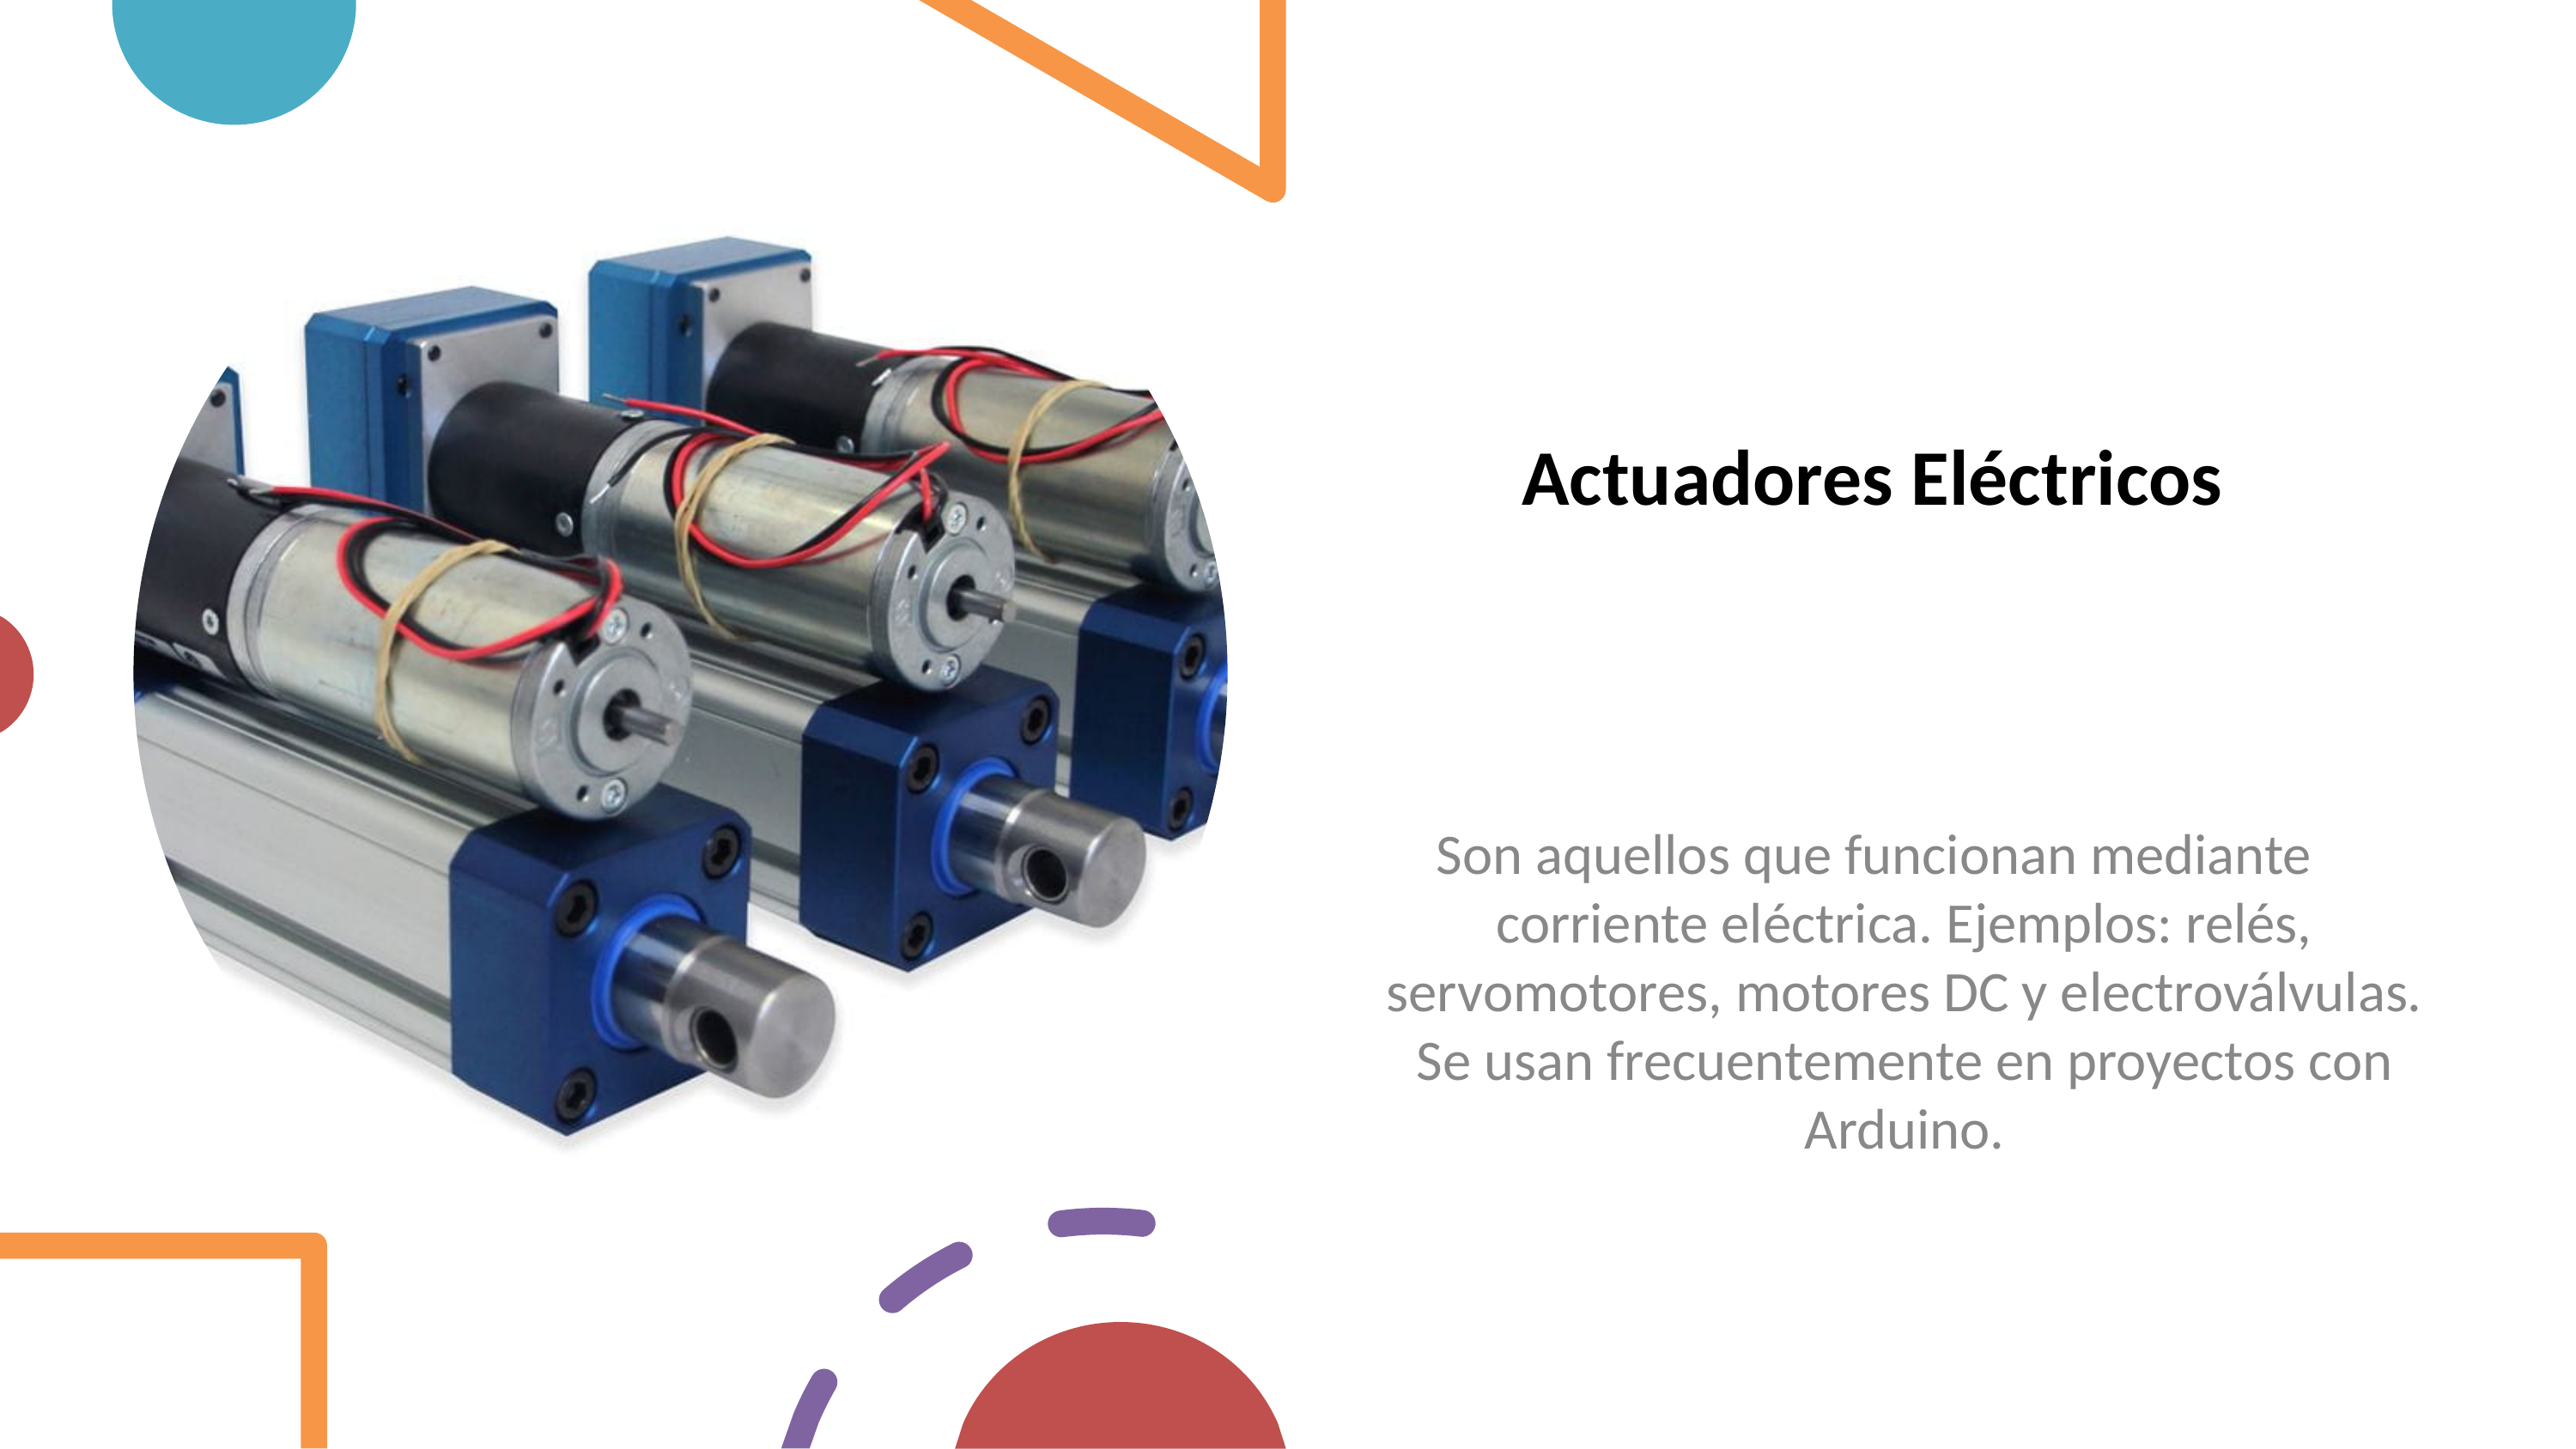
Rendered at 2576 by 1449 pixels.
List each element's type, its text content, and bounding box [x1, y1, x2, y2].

text_box [0, 1232, 327, 1449]
text_box [0, 0, 2576, 1449]
text_box [110, 0, 358, 124]
text_box [781, 1368, 838, 1449]
title Actuadores Eléctricos [1309, 156, 2436, 791]
text_box [1231, 0, 1286, 203]
text_box [919, 0, 1187, 124]
text_box [878, 1241, 973, 1313]
subtitle Son aquellos que funcionan mediante corriente eléctrica. Ejemplos: relés, servomotores, motores DC y electroválvulas. Se usan frecuentemente en proyectos con Arduino. [1309, 809, 2436, 1273]
picture [133, 126, 1228, 1221]
text_box [0, 614, 36, 735]
text_box [1048, 1228, 1155, 1238]
text_box [953, 1319, 1288, 1449]
